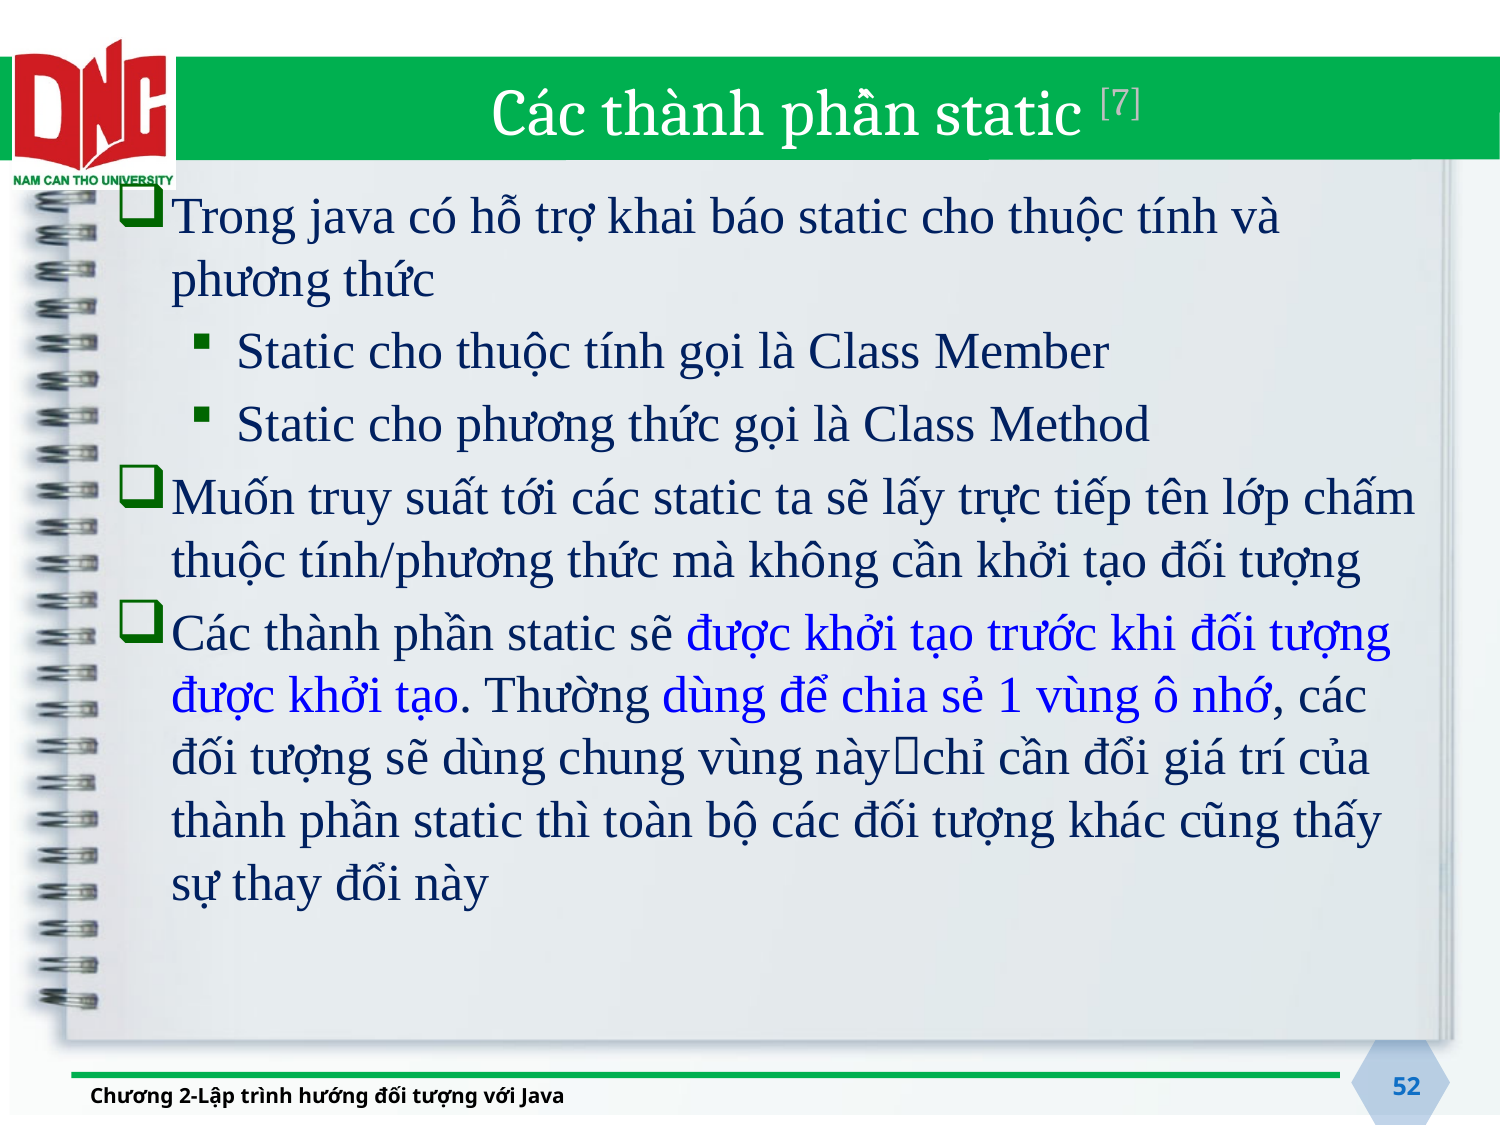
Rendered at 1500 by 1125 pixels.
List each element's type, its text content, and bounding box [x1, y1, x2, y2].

title Các thành phần static [7] [187, 62, 1449, 155]
slide_number 52 [1350, 1062, 1436, 1104]
picture [9, 37, 1500, 1115]
list Trong java có hỗ trợ khai báo static cho thuộc tính và phương thức Static cho thuộc tính gọi là Class Member Static cho phương thức gọi là Class Method Muốn truy suất tới các static ta sẽ lấy trực tiếp tên lớp chấm thuộc tính/phương thức mà không cần khởi tạo đối tượng Các thành phần static sẽ được khởi tạo trước khi đối tượng được khởi tạo. Thường dùng để chia sẻ 1 vùng ô nhớ, các đối tượng sẽ dùng chung vùng nàychỉ cần đổi giá trí của thành phần static thì toàn bộ các đối tượng khác cũng thấy sự thay đổi này [99, 174, 1436, 1035]
slide_number Chương 2-Lập trình hướng đối tượng với Java [75, 1074, 713, 1116]
